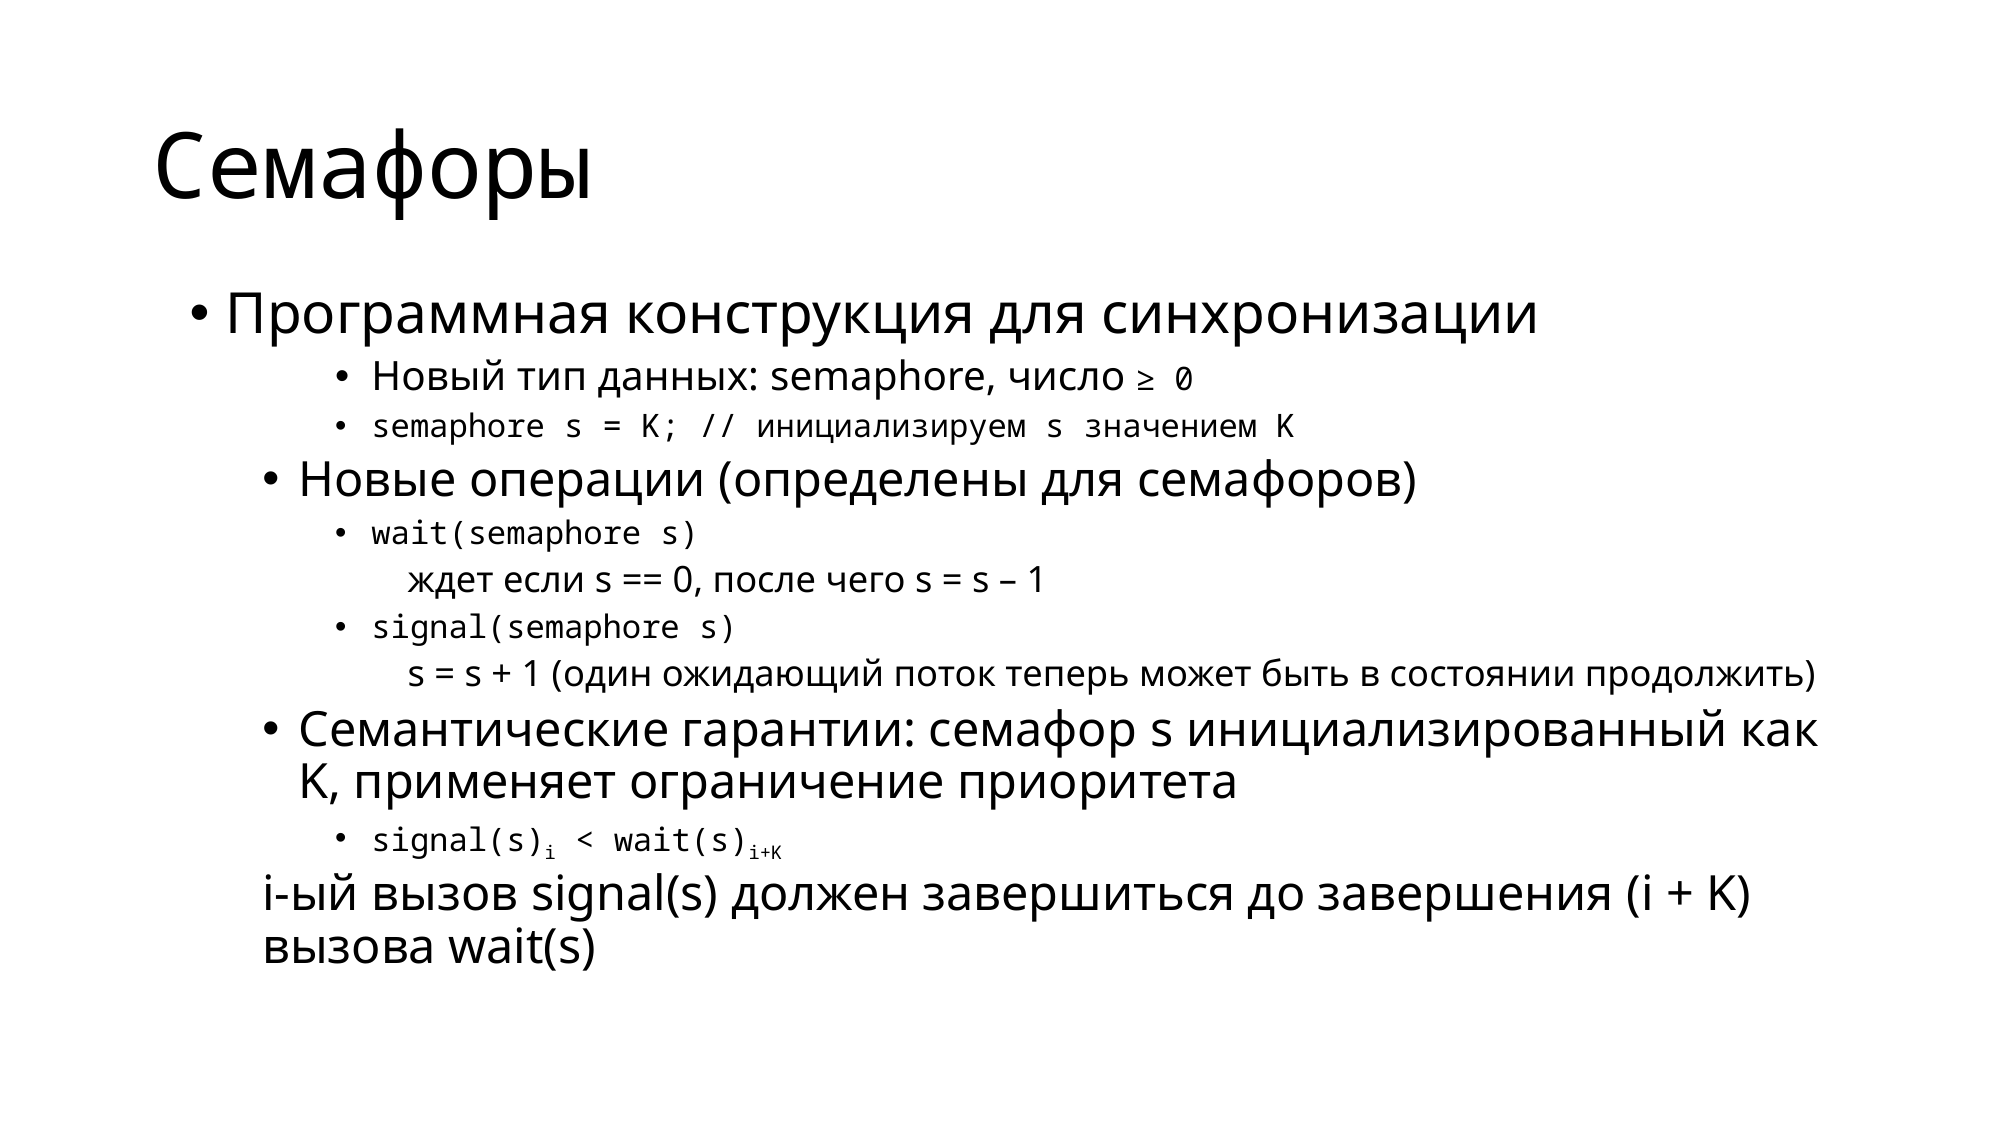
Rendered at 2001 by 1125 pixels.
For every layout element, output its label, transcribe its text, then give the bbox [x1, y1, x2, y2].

list Программная конструкция для синхронизации Новый тип данных: semaphore, число ≥ 0 semaphore s = K; // инициализируем s значением K Новые операции (определены для семафоров) wait(semaphore s) ждет если s == 0, после чего s = s – 1 signal(semaphore s) s = s + 1 (один ожидающий поток теперь может быть в состоянии продолжить) Семантические гарантии: семафор s инициализированный как K, применяет ограничение приоритета signal(s)i < wait(s)i+K i-ый вызов signal(s) должен завершиться до завершения (i + K) вызова wait(s) [174, 277, 1863, 992]
title Семафоры [137, 59, 1863, 278]
